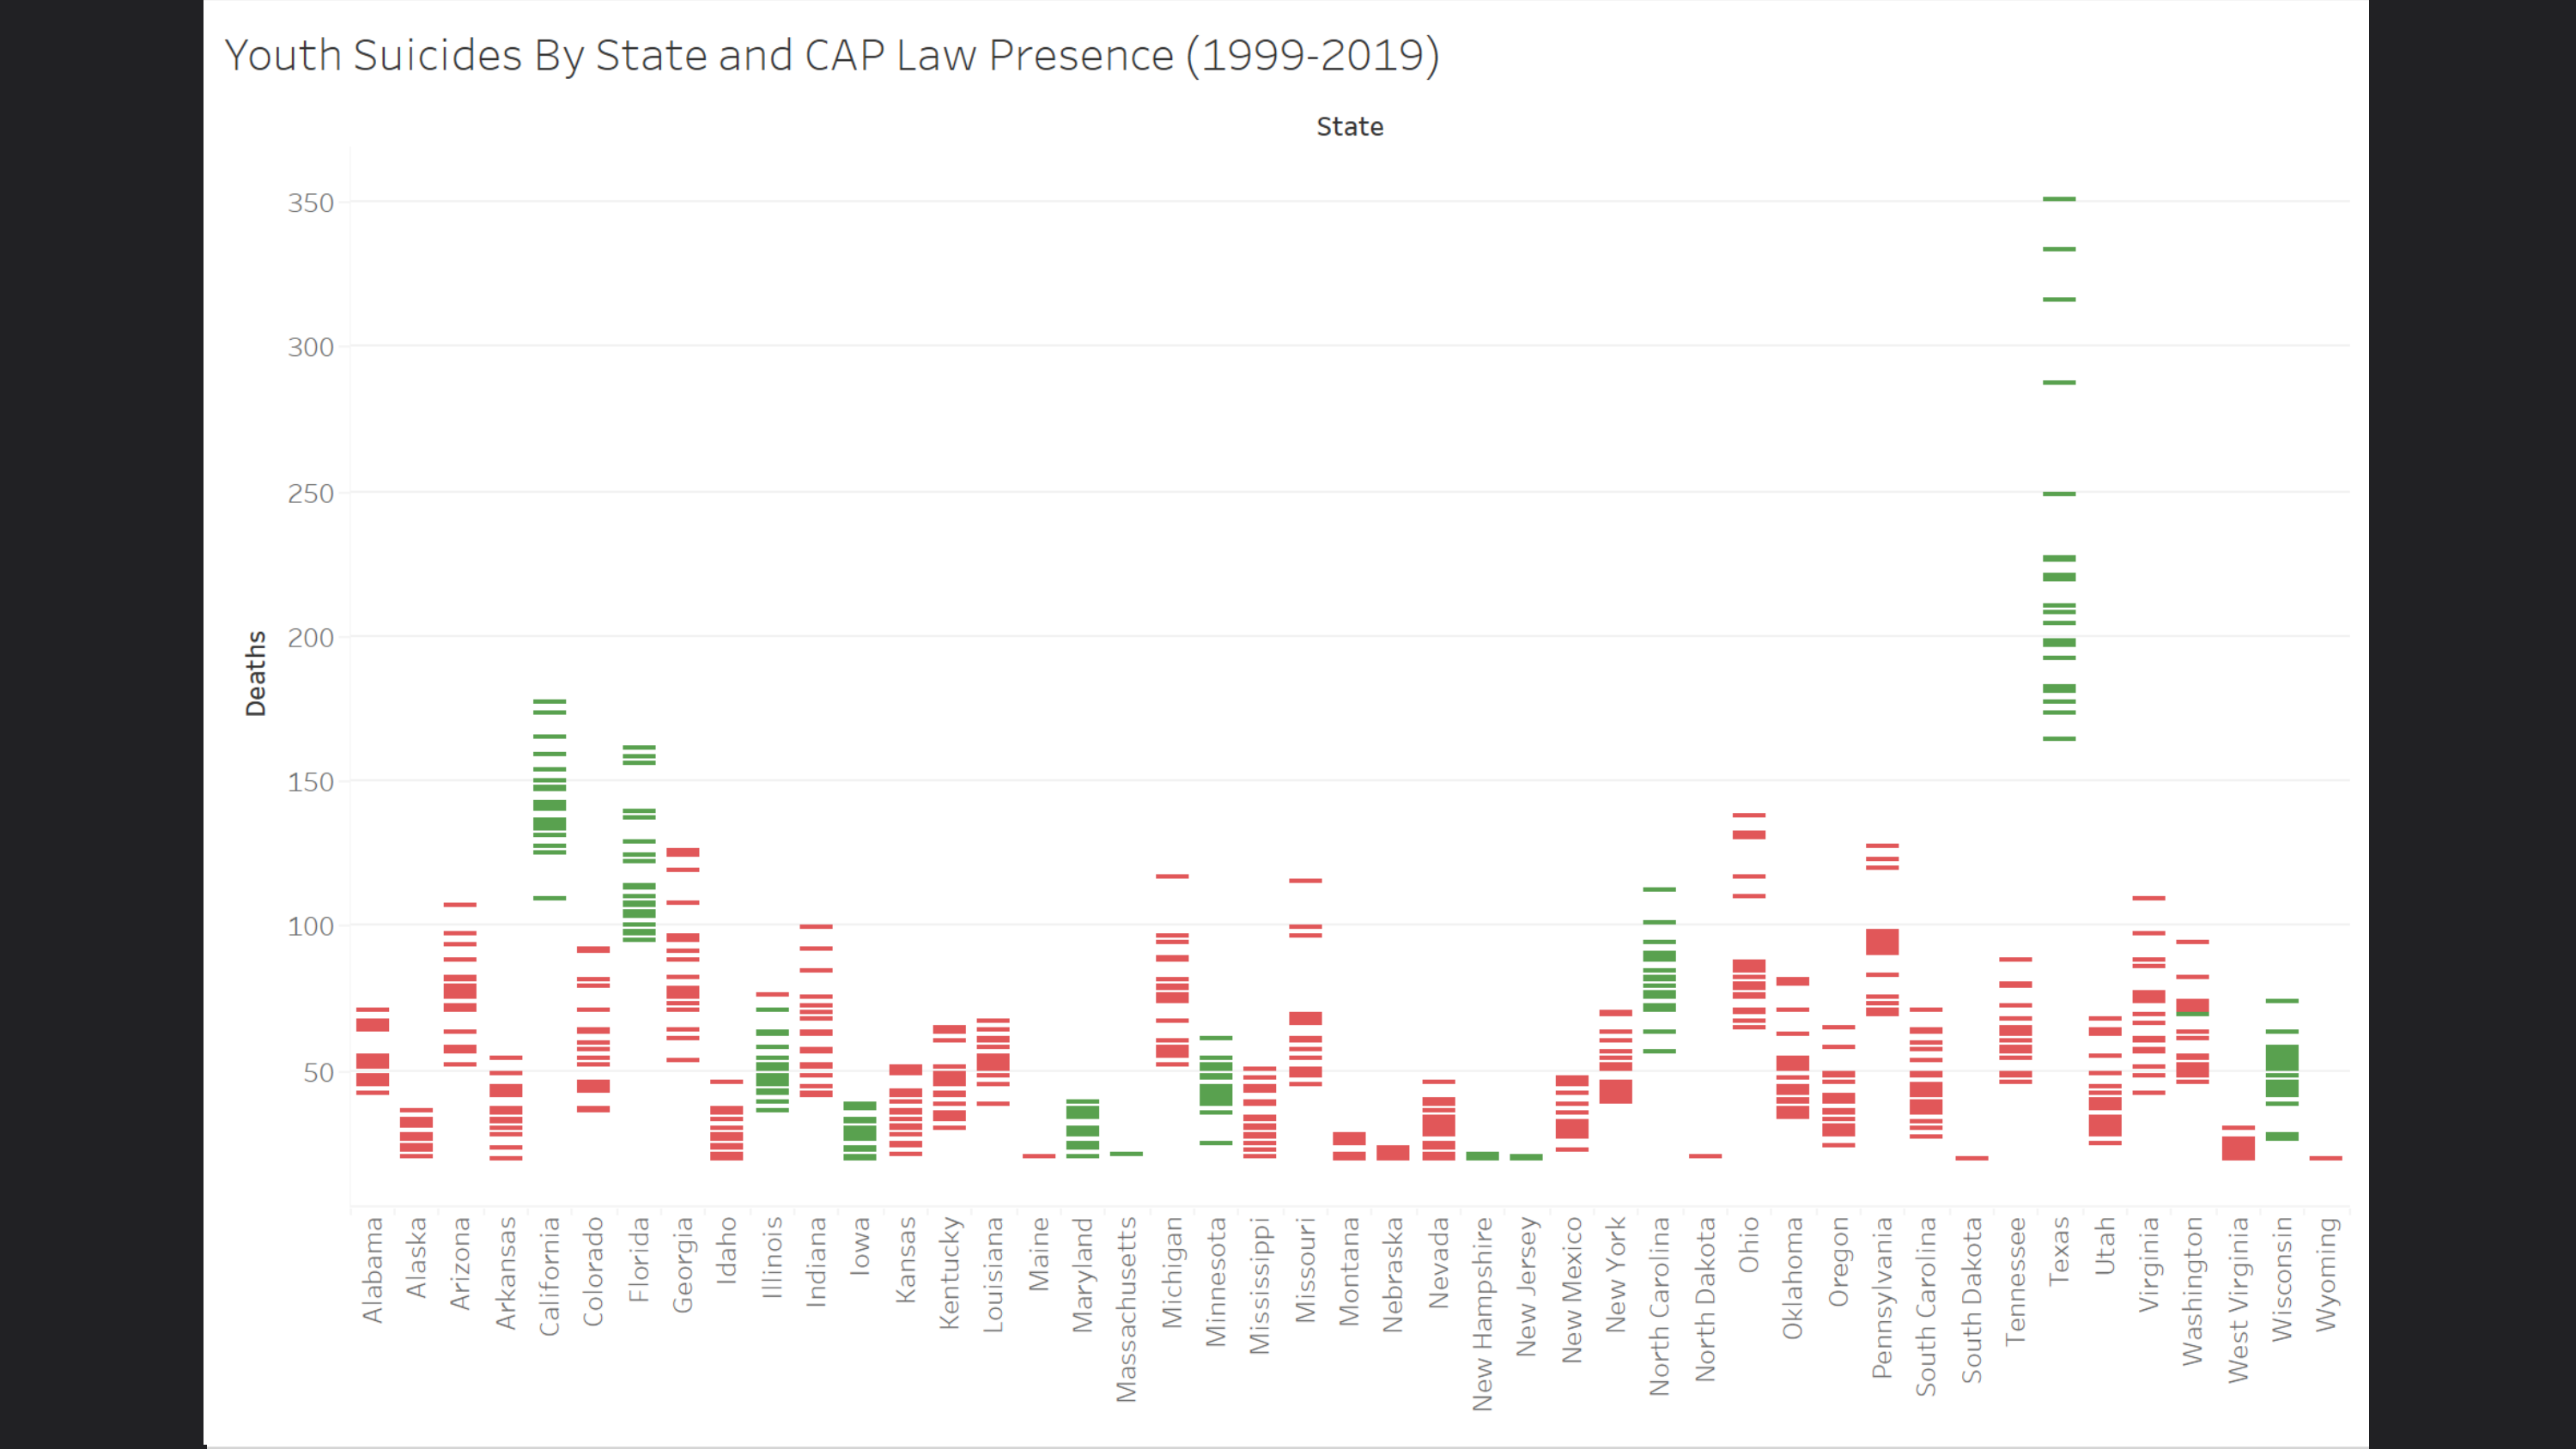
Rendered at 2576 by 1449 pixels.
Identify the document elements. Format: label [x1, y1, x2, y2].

picture [203, 0, 2370, 1449]
